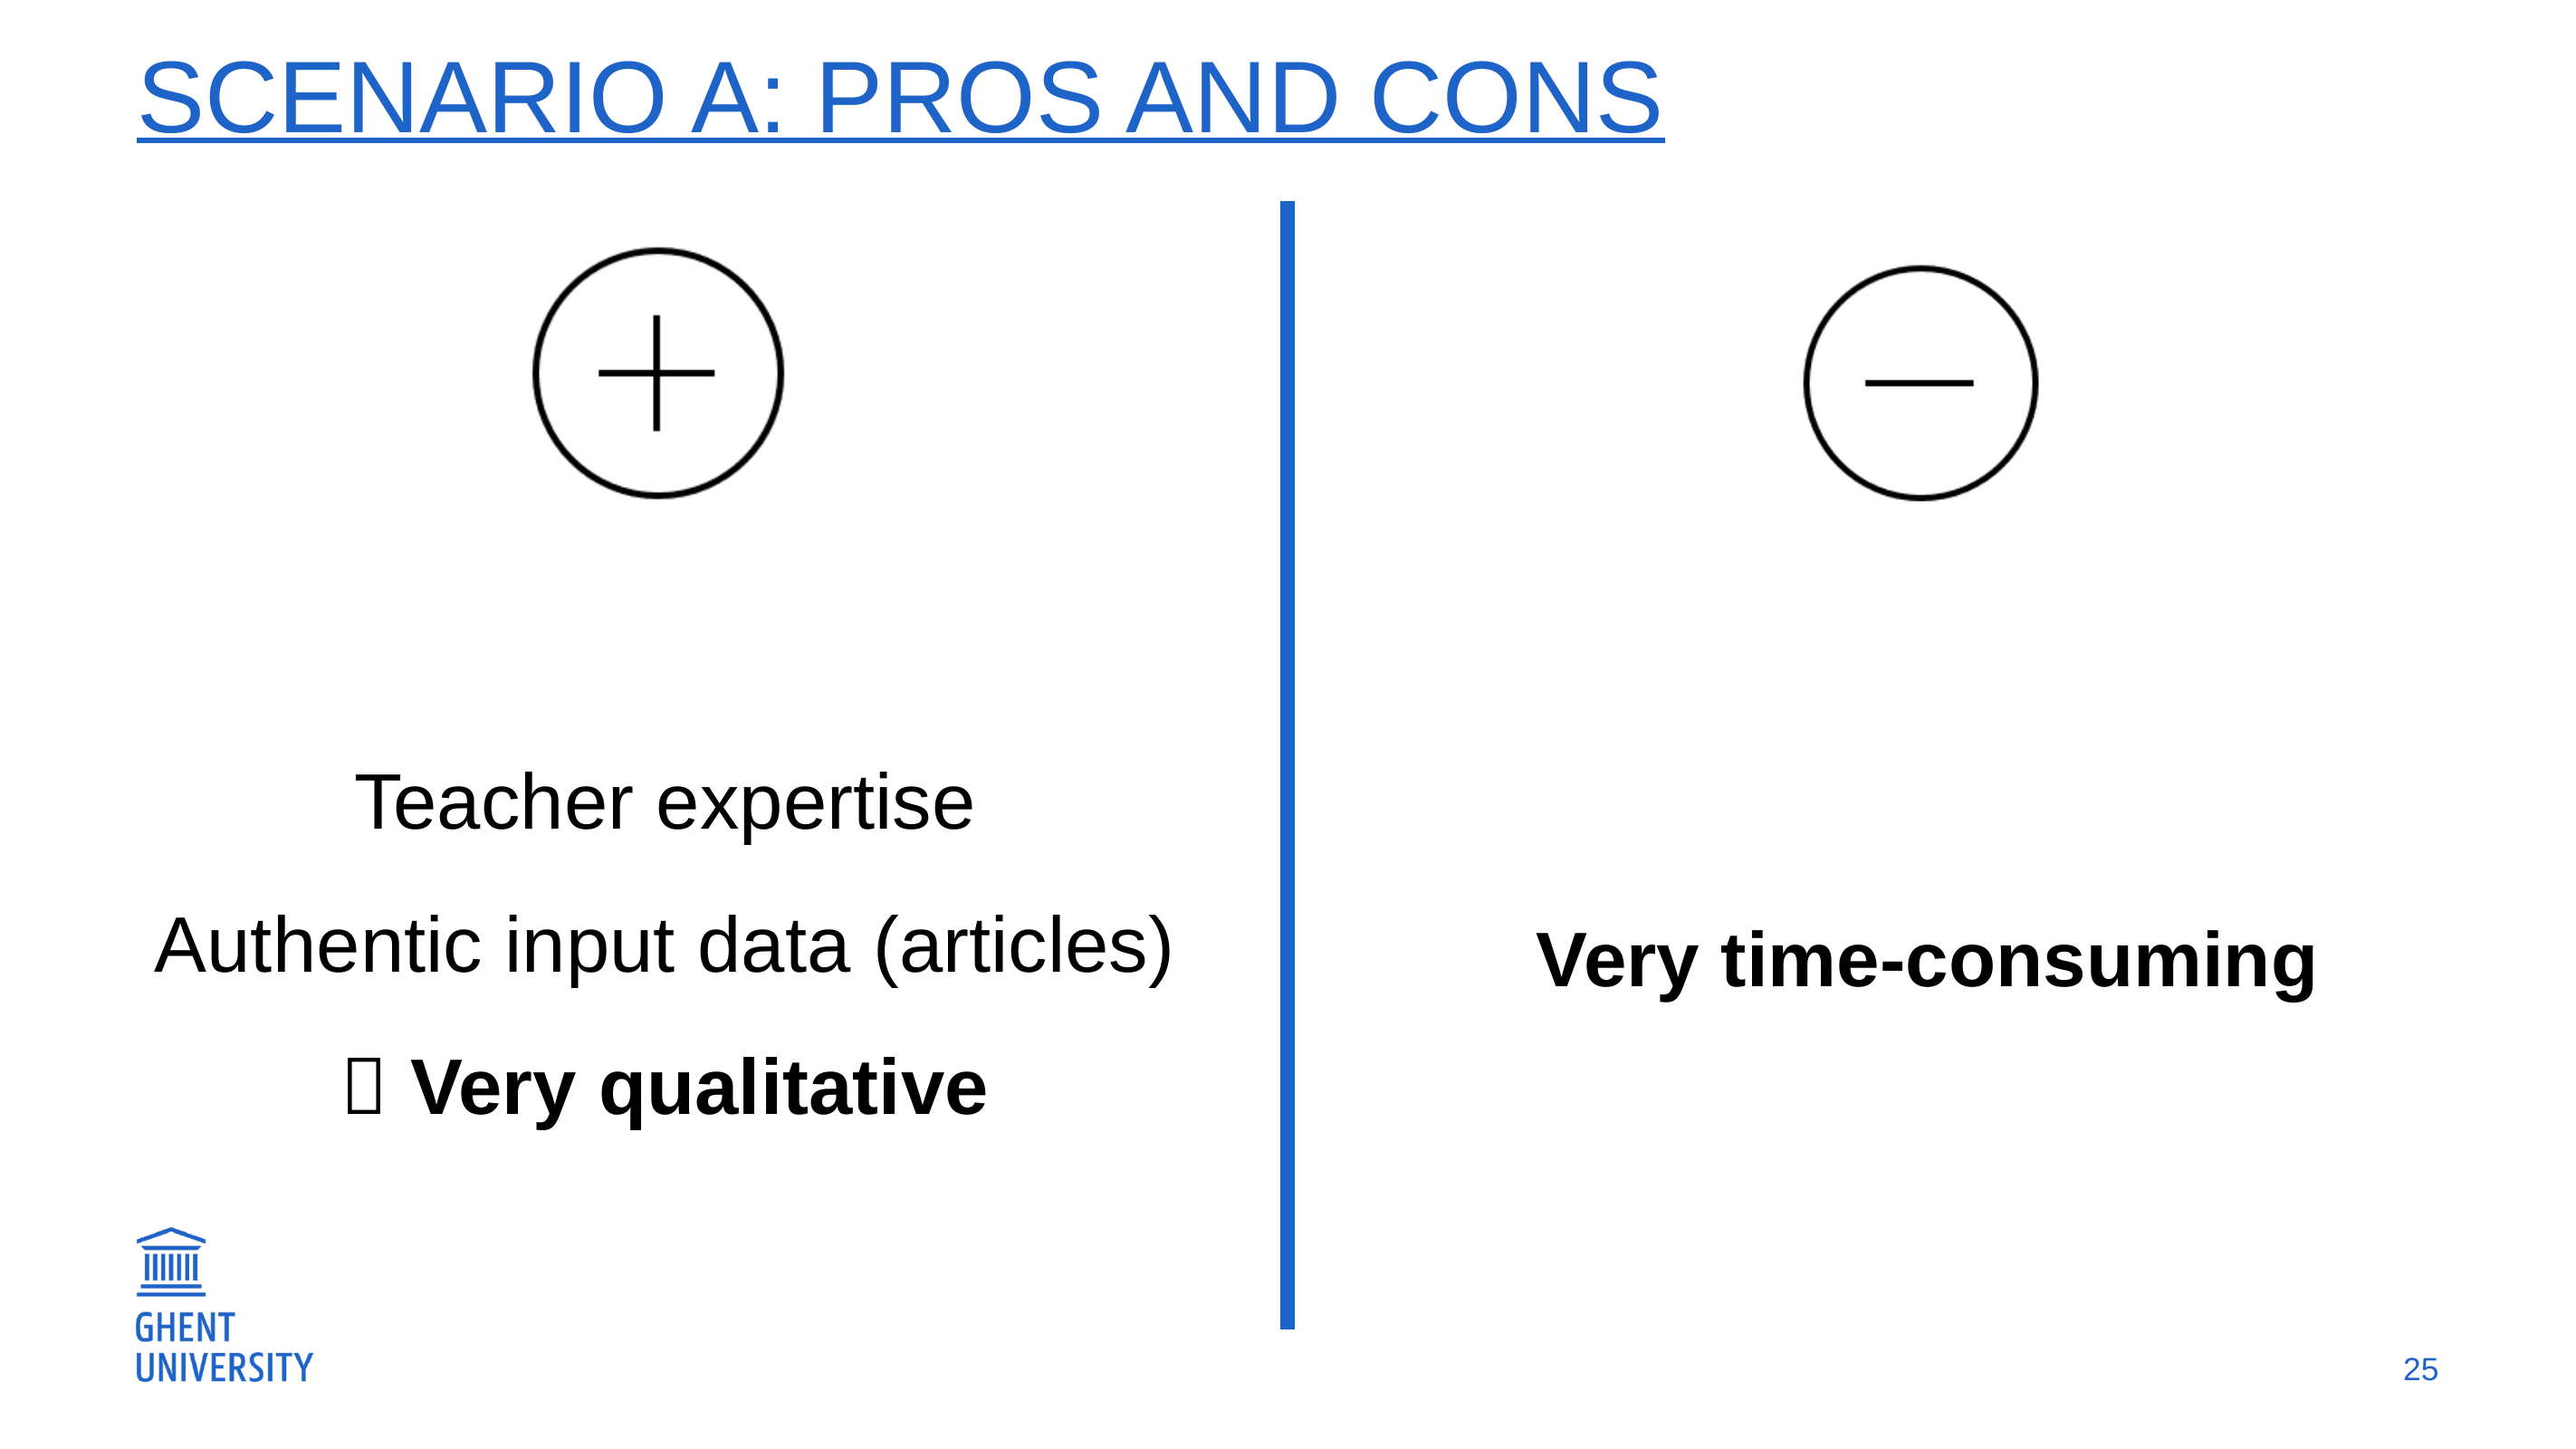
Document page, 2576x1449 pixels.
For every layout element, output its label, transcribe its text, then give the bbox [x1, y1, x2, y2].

slide_number 25 [2315, 1329, 2453, 1407]
picture [500, 215, 818, 533]
text_box Very time-consuming [1386, 884, 2456, 1012]
picture [1773, 235, 2070, 533]
picture [68, 1175, 411, 1449]
title Scenario A: pros and cons [123, 37, 2456, 166]
list Teacher expertise Authentic input data (articles)  Very qualitative [124, 724, 1194, 1173]
